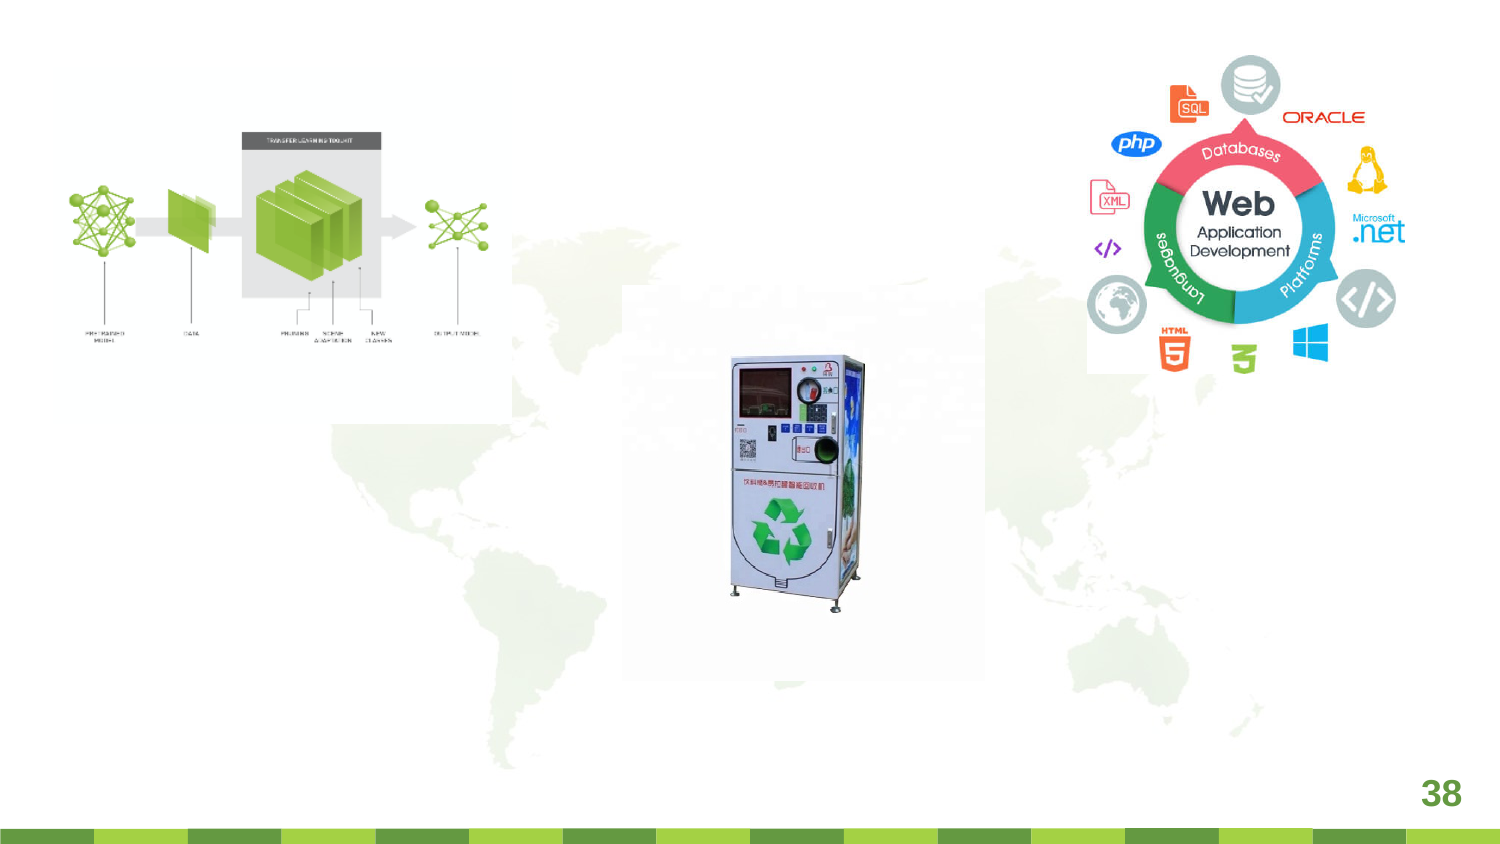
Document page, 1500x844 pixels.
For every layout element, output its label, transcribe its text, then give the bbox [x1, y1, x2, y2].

picture [0, 0, 1500, 828]
text_box 38 [1406, 761, 1500, 822]
